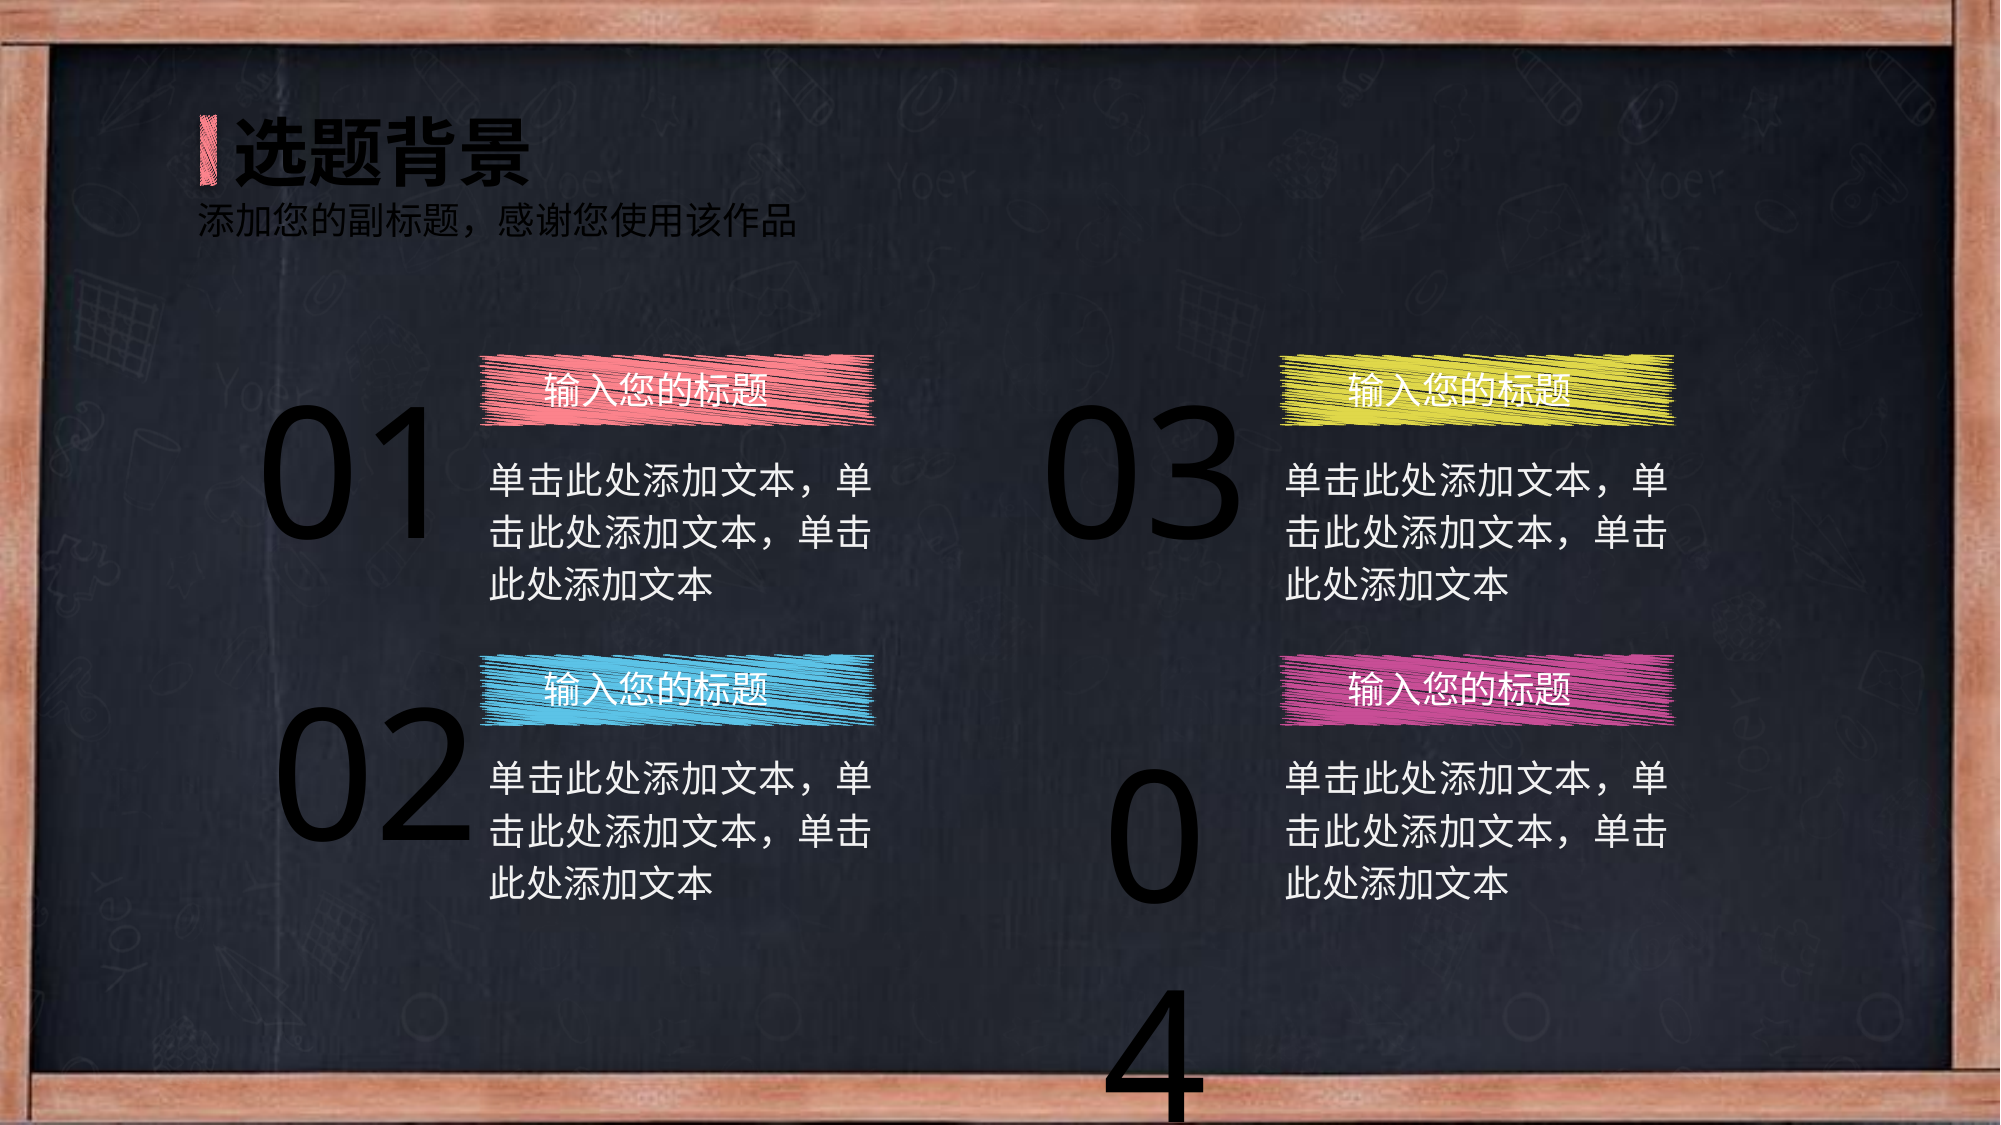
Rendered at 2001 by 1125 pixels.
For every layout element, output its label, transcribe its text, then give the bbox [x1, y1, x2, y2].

text_box 输入您的标题 [1332, 658, 1596, 719]
text_box 02 [255, 649, 495, 885]
picture [0, 0, 2000, 1125]
text_box 单击此处添加文本，单击此处添加文本，单击此处添加文本 [473, 740, 889, 912]
text_box 单击此处添加文本，单击此处添加文本，单击此处添加文本 [1274, 740, 1685, 912]
text_box 选题背景 [218, 97, 566, 189]
text_box [495, 653, 877, 726]
text_box [198, 113, 218, 186]
text_box [1278, 353, 1677, 426]
text_box 01 [240, 347, 480, 583]
text_box 输入您的标题 [529, 359, 793, 420]
text_box [1278, 653, 1677, 726]
text_box 添加您的副标题，感谢您使用该作品 [182, 189, 813, 250]
text_box 输入您的标题 [1332, 359, 1596, 420]
text_box 04 [1088, 711, 1274, 1125]
text_box 单击此处添加文本，单击此处添加文本，单击此处添加文本 [473, 442, 889, 614]
text_box 单击此处添加文本，单击此处添加文本，单击此处添加文本 [1270, 442, 1685, 614]
text_box 输入您的标题 [529, 658, 793, 719]
text_box 03 [1024, 347, 1264, 583]
text_box [480, 353, 877, 426]
